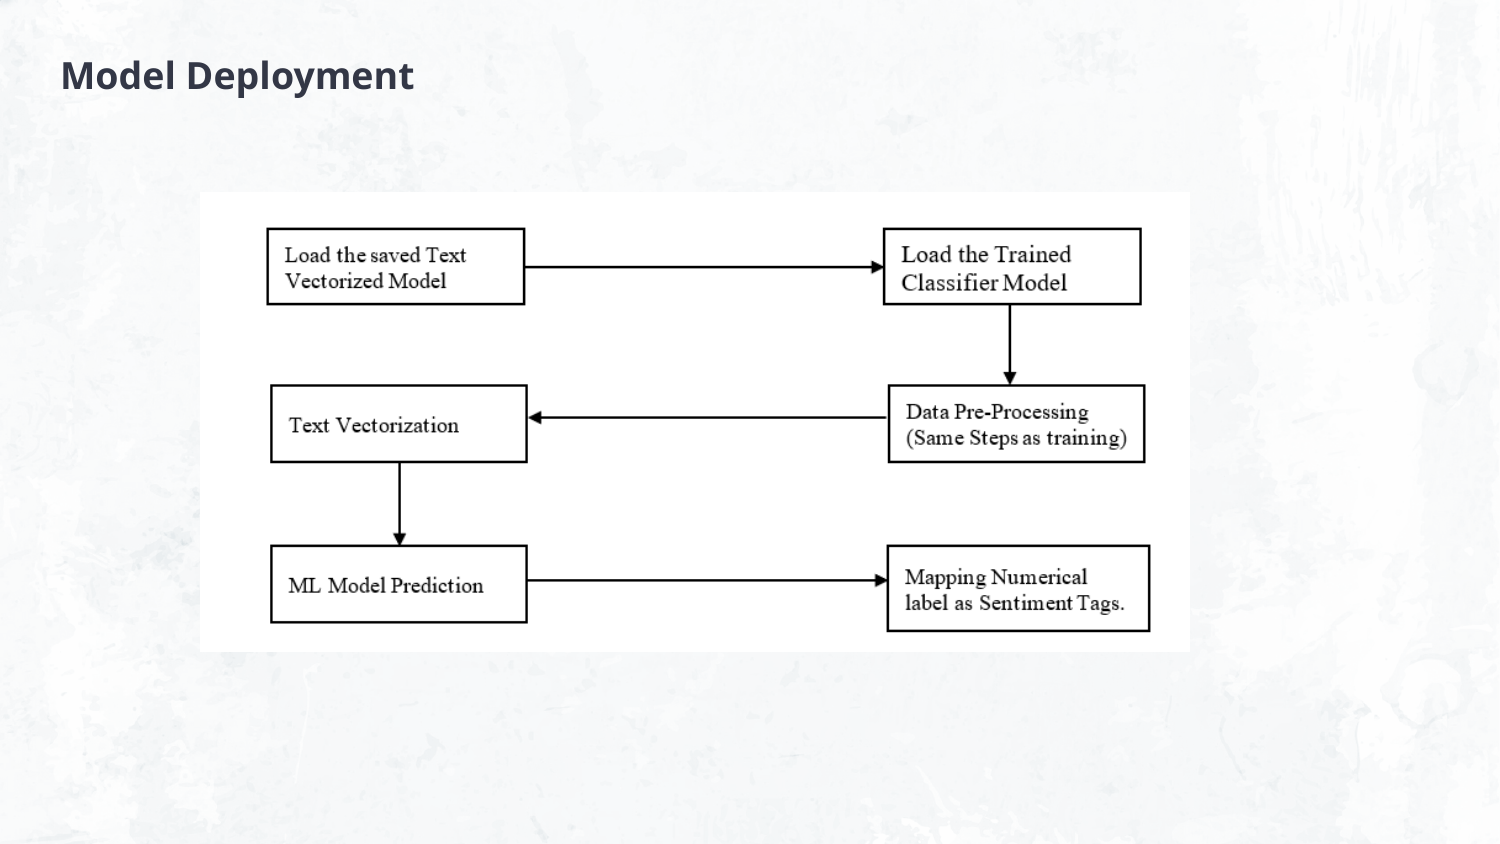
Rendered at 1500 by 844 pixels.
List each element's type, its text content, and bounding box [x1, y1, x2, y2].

picture [0, 0, 1500, 844]
text_box Model Deployment [45, 44, 796, 105]
